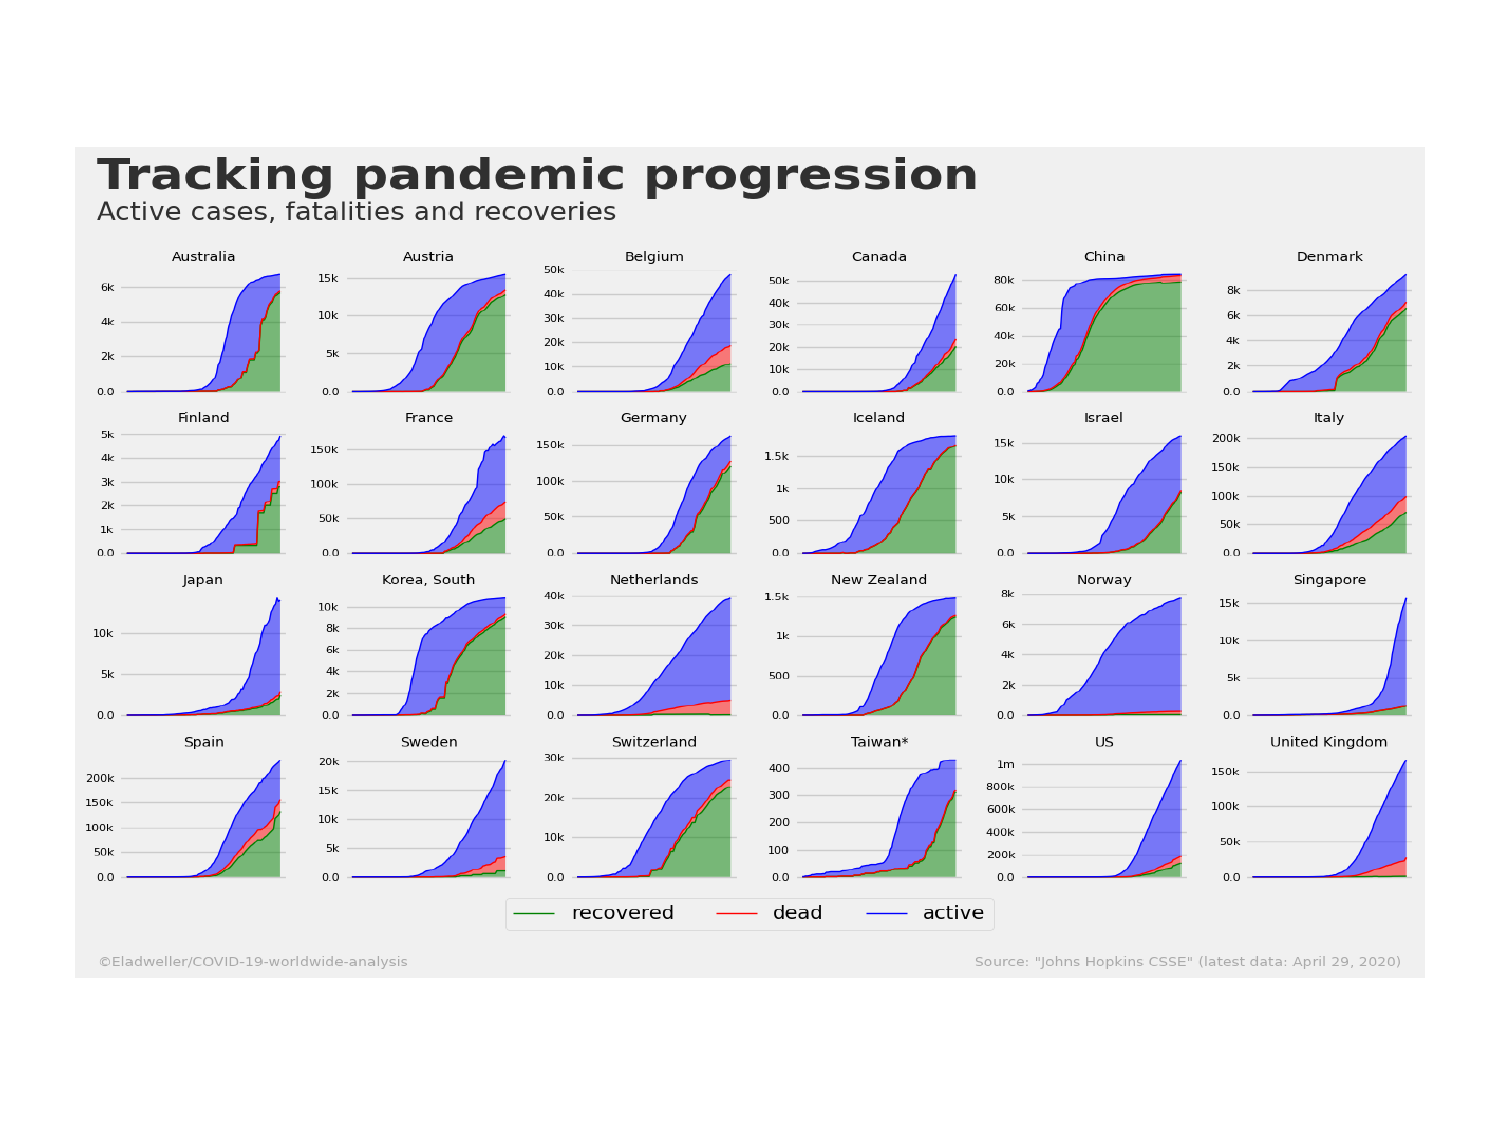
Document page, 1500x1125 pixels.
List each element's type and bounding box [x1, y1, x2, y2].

picture [74, 146, 1426, 979]
